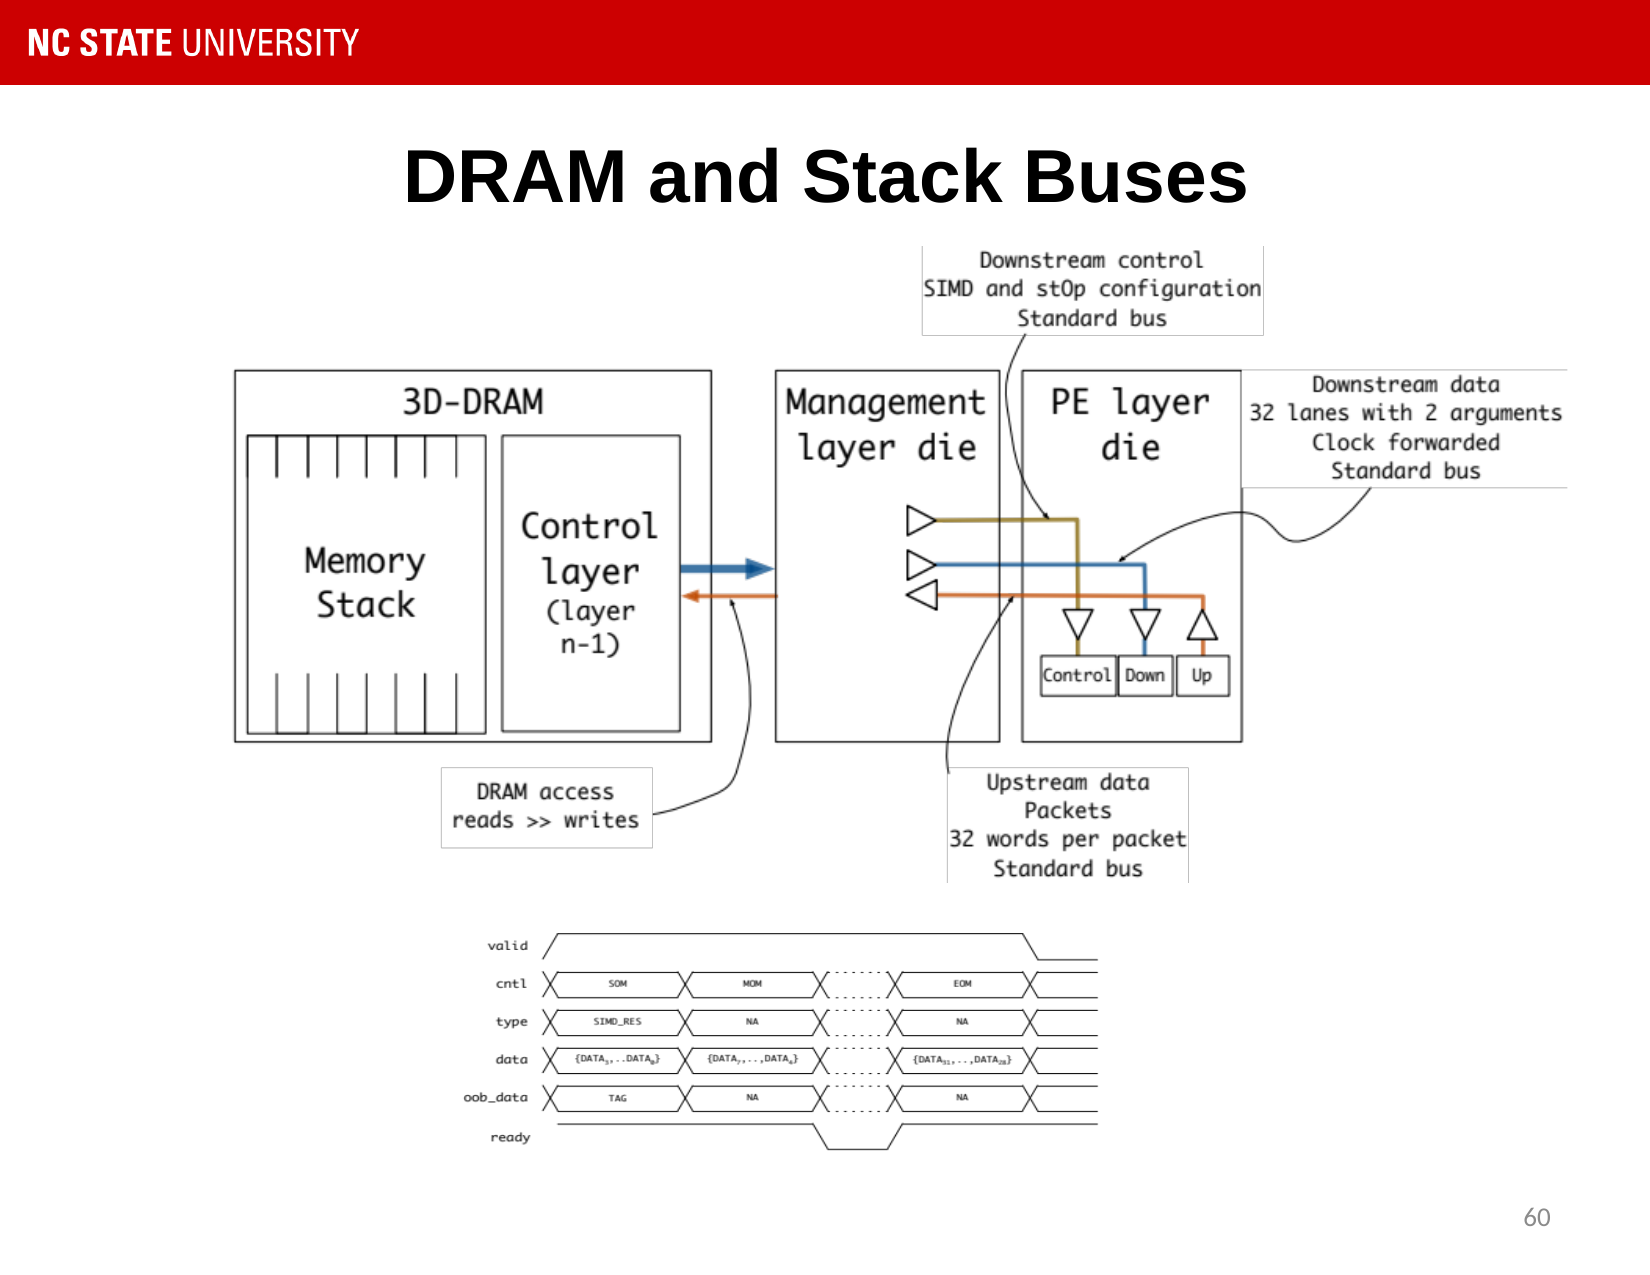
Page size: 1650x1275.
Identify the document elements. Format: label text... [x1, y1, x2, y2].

picture [229, 246, 1568, 883]
picture [453, 931, 1099, 1151]
title DRAM and Stack Buses [334, 102, 1319, 244]
slide_number 60 [1182, 1181, 1568, 1250]
picture [0, 0, 1650, 85]
